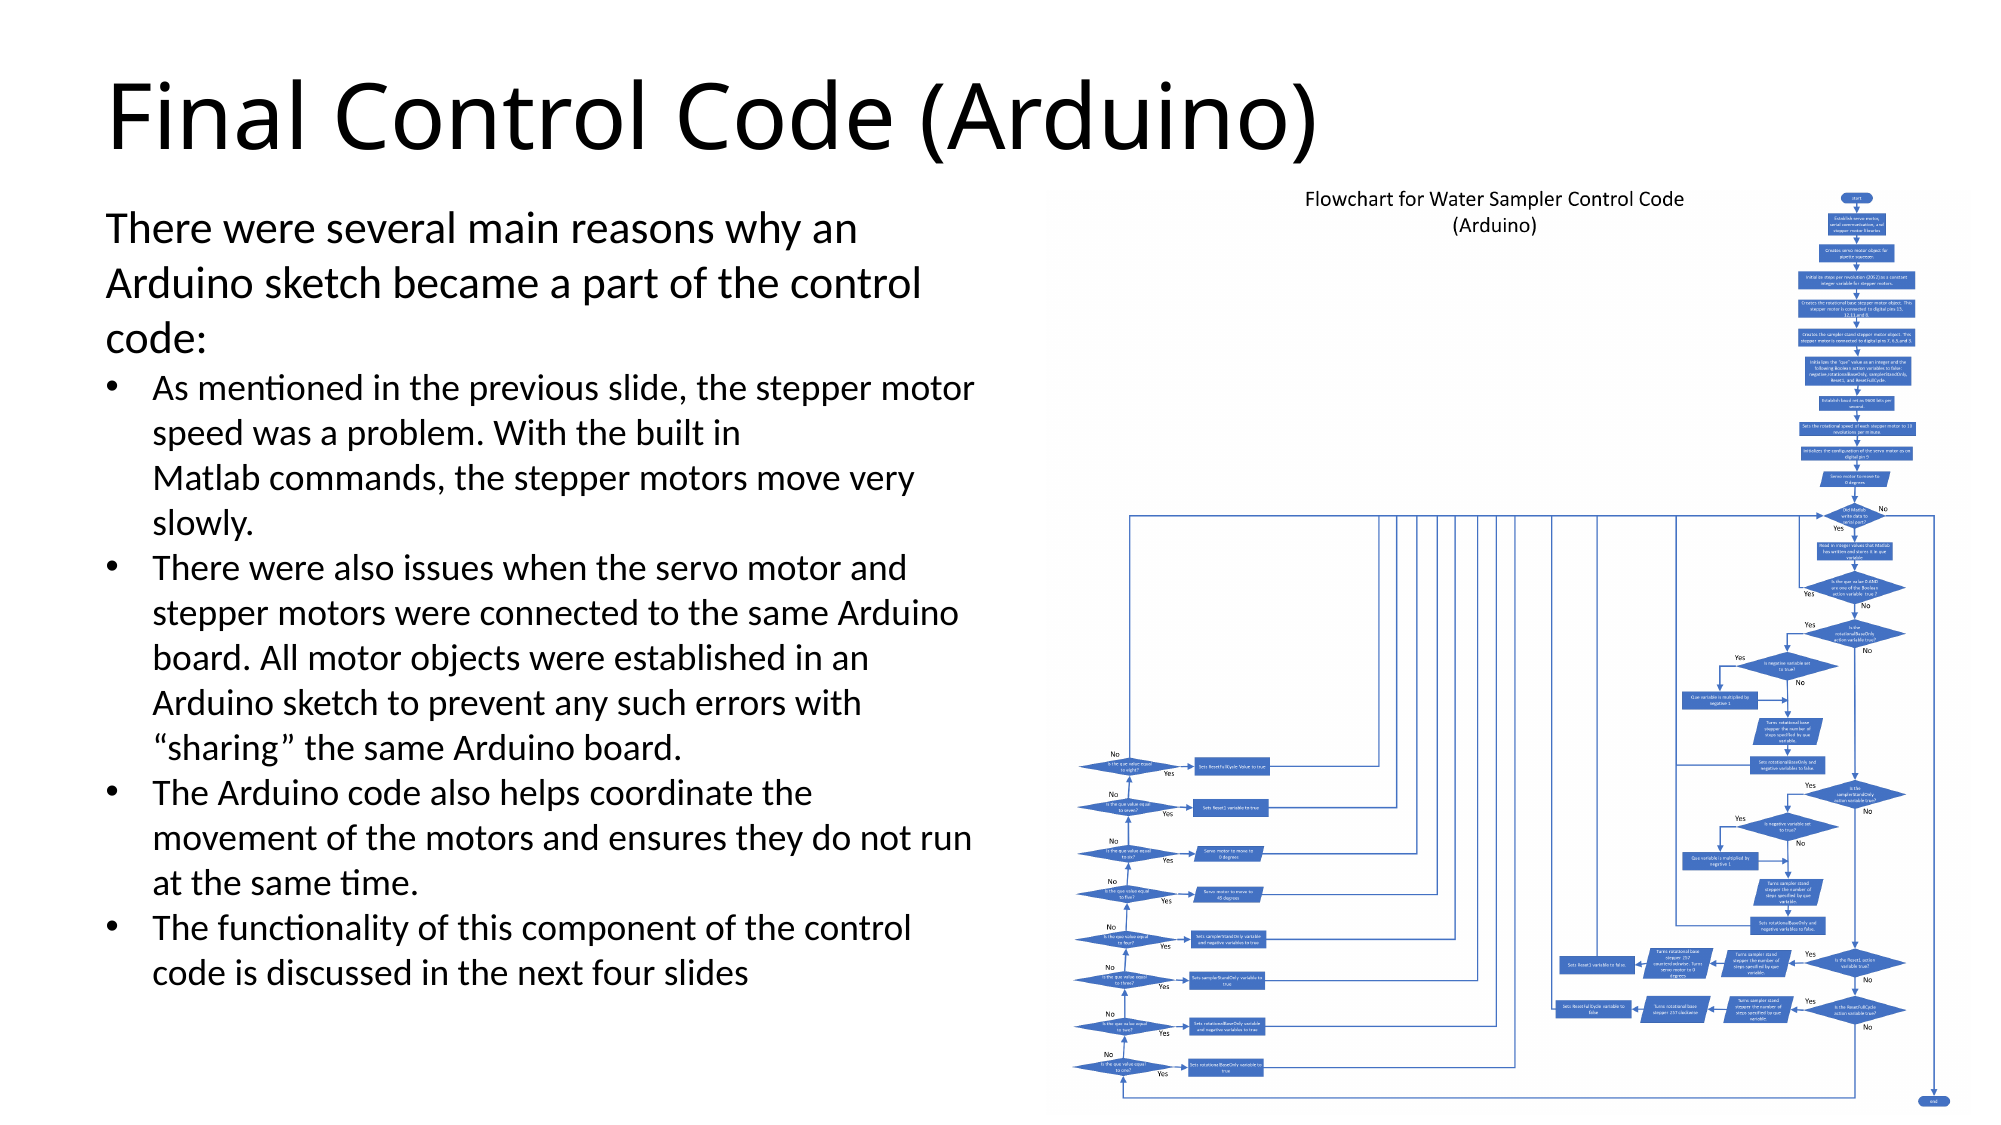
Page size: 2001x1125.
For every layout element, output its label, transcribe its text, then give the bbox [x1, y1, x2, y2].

picture [1046, 190, 1971, 1115]
text_box There were several main reasons why an Arduino sketch became a part of the control code: As mentioned in the previous slide, the stepper motor speed was a problem. With the built in Matlab commands, the stepper motors move very slowly. There were also issues when the servo motor and stepper motors were connected to the same Arduino board. All motor objects were established in an Arduino sketch to prevent any such errors with “sharing” the same Arduino board. The Arduino code also helps coordinate the movement of the motors and ensures they do not run at the same time. The functionality of this component of the control code is discussed in the next four slides [90, 190, 1000, 1001]
title Final Control Code (Arduino) [90, 10, 1816, 229]
